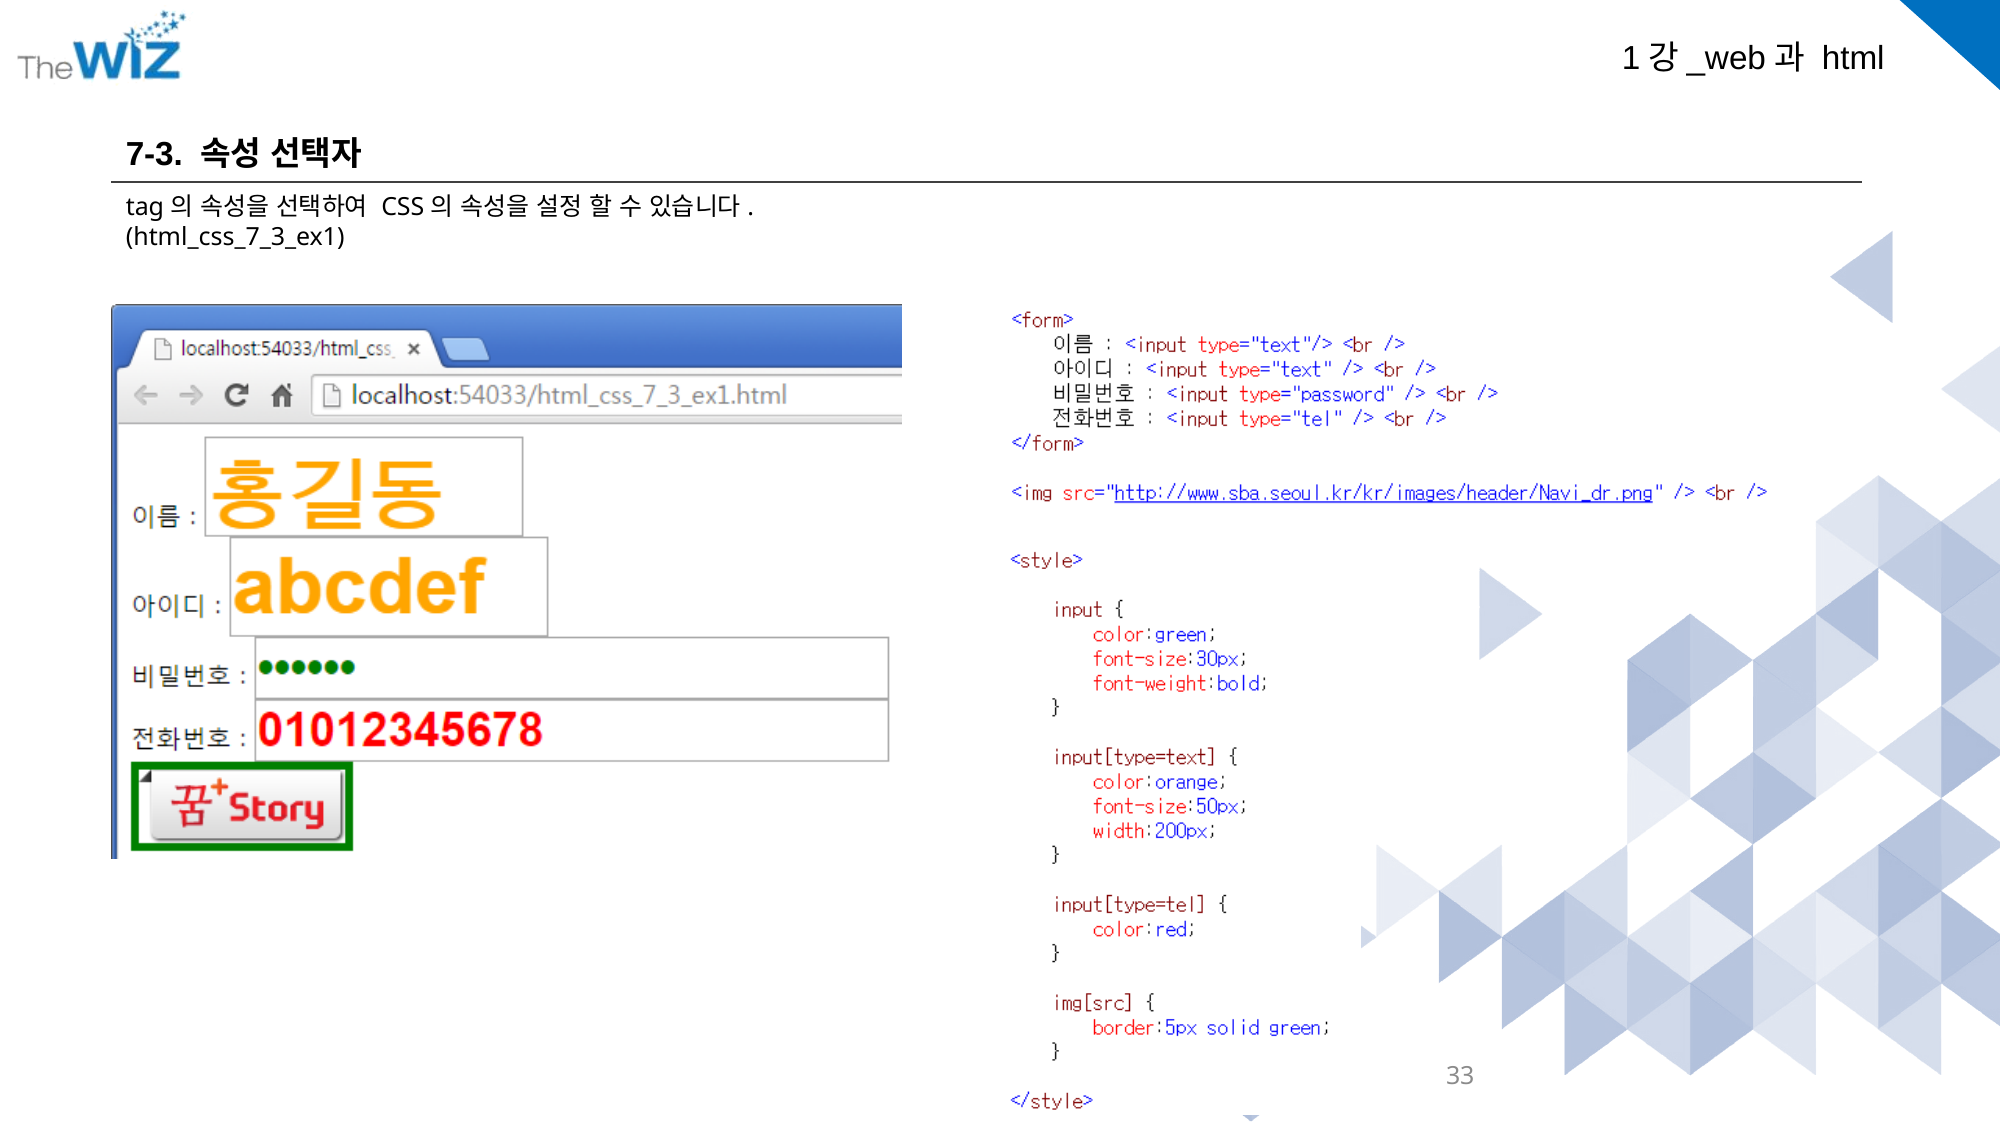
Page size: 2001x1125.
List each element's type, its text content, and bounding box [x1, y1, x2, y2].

text_box 7-3. 속성 선택자 [111, 124, 1863, 180]
slide_number 33 [1361, 1046, 1490, 1107]
picture [0, 0, 215, 90]
text_box tag의 속성을 선택하여 CSS의 속성을 설정 할 수 있습니다. (html_css_7_3_ex1) [111, 183, 1863, 258]
picture [1002, 304, 1781, 517]
picture [1002, 547, 1361, 1115]
picture [110, 304, 902, 860]
